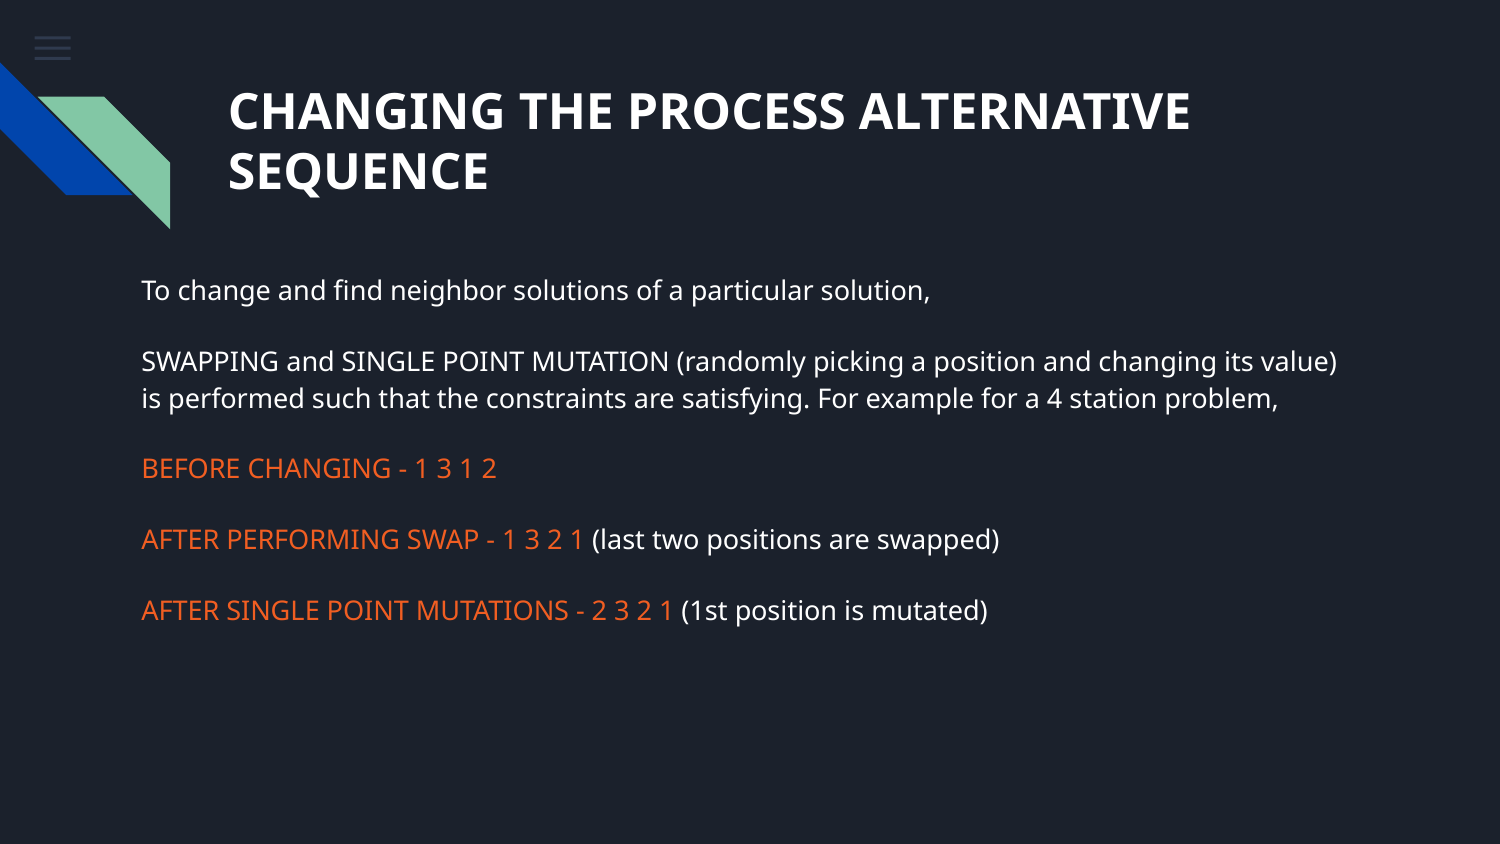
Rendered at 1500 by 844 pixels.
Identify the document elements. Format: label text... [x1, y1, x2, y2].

title CHANGING THE PROCESS ALTERNATIVE SEQUENCE [212, 64, 1368, 236]
list To change and find neighbor solutions of a particular solution, SWAPPING and SINGLE POINT MUTATION (randomly picking a position and changing its value) is performed such that the constraints are satisfying. For example for a 4 station problem, BEFORE CHANGING - 1 3 1 2 AFTER PERFORMING SWAP - 1 3 2 1 (last two positions are swapped) AFTER SINGLE POINT MUTATIONS - 2 3 2 1 (1st position is mutated) [126, 253, 1374, 759]
